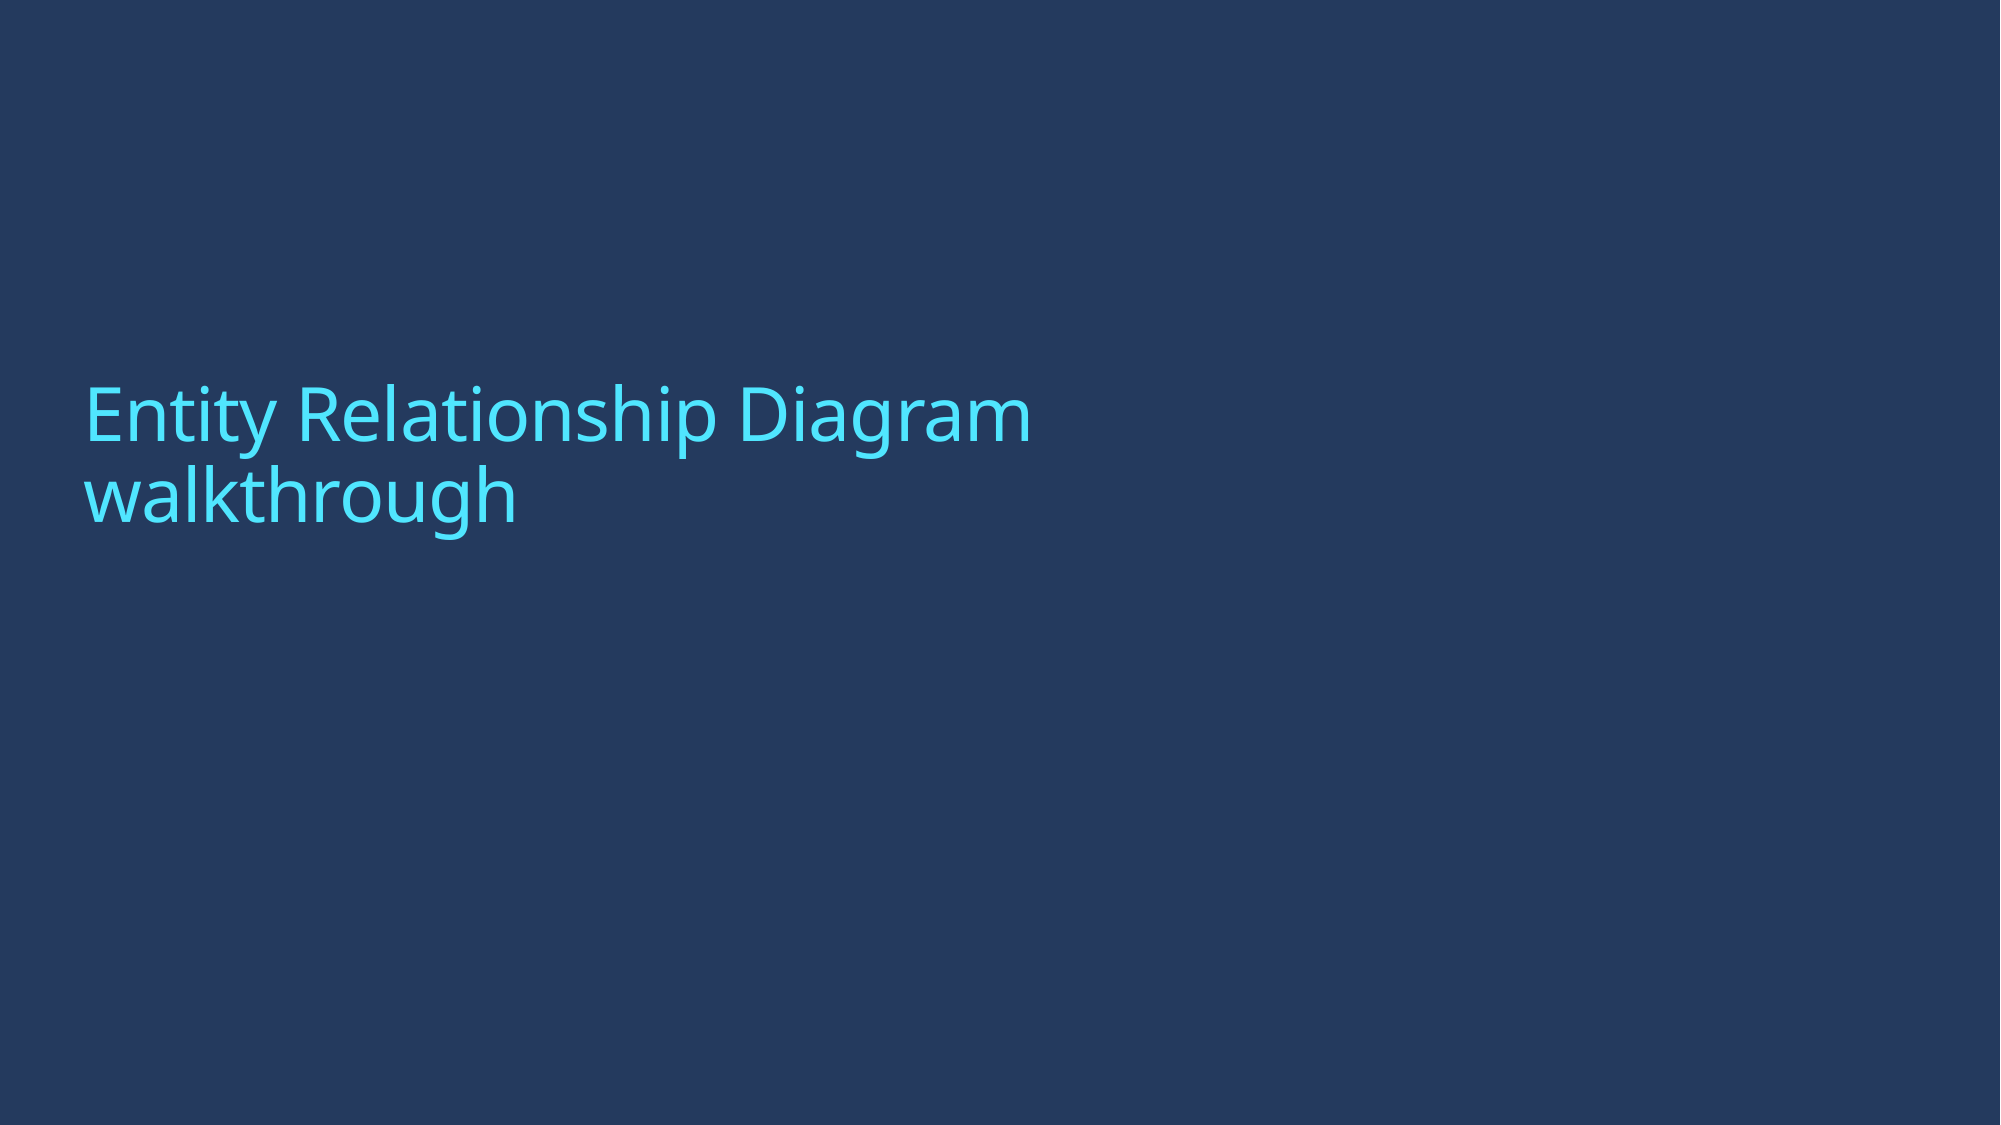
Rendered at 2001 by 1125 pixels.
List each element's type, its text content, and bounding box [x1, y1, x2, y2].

title Entity Relationship Diagram walkthrough [83, 374, 1393, 539]
